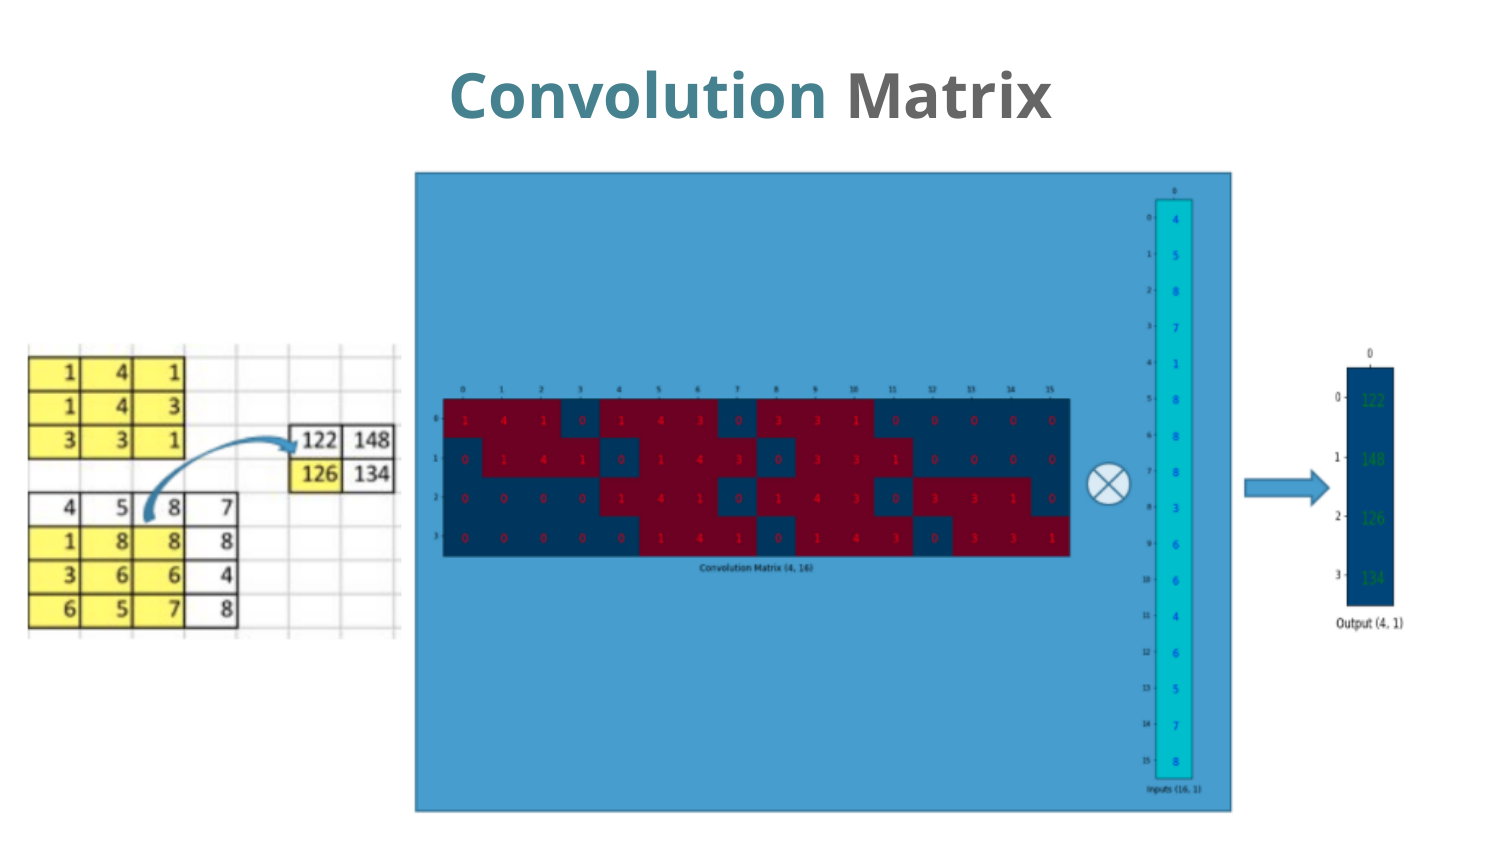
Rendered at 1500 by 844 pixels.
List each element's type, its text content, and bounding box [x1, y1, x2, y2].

picture [27, 149, 1430, 844]
text_box Convolution Matrix [33, 41, 1469, 151]
